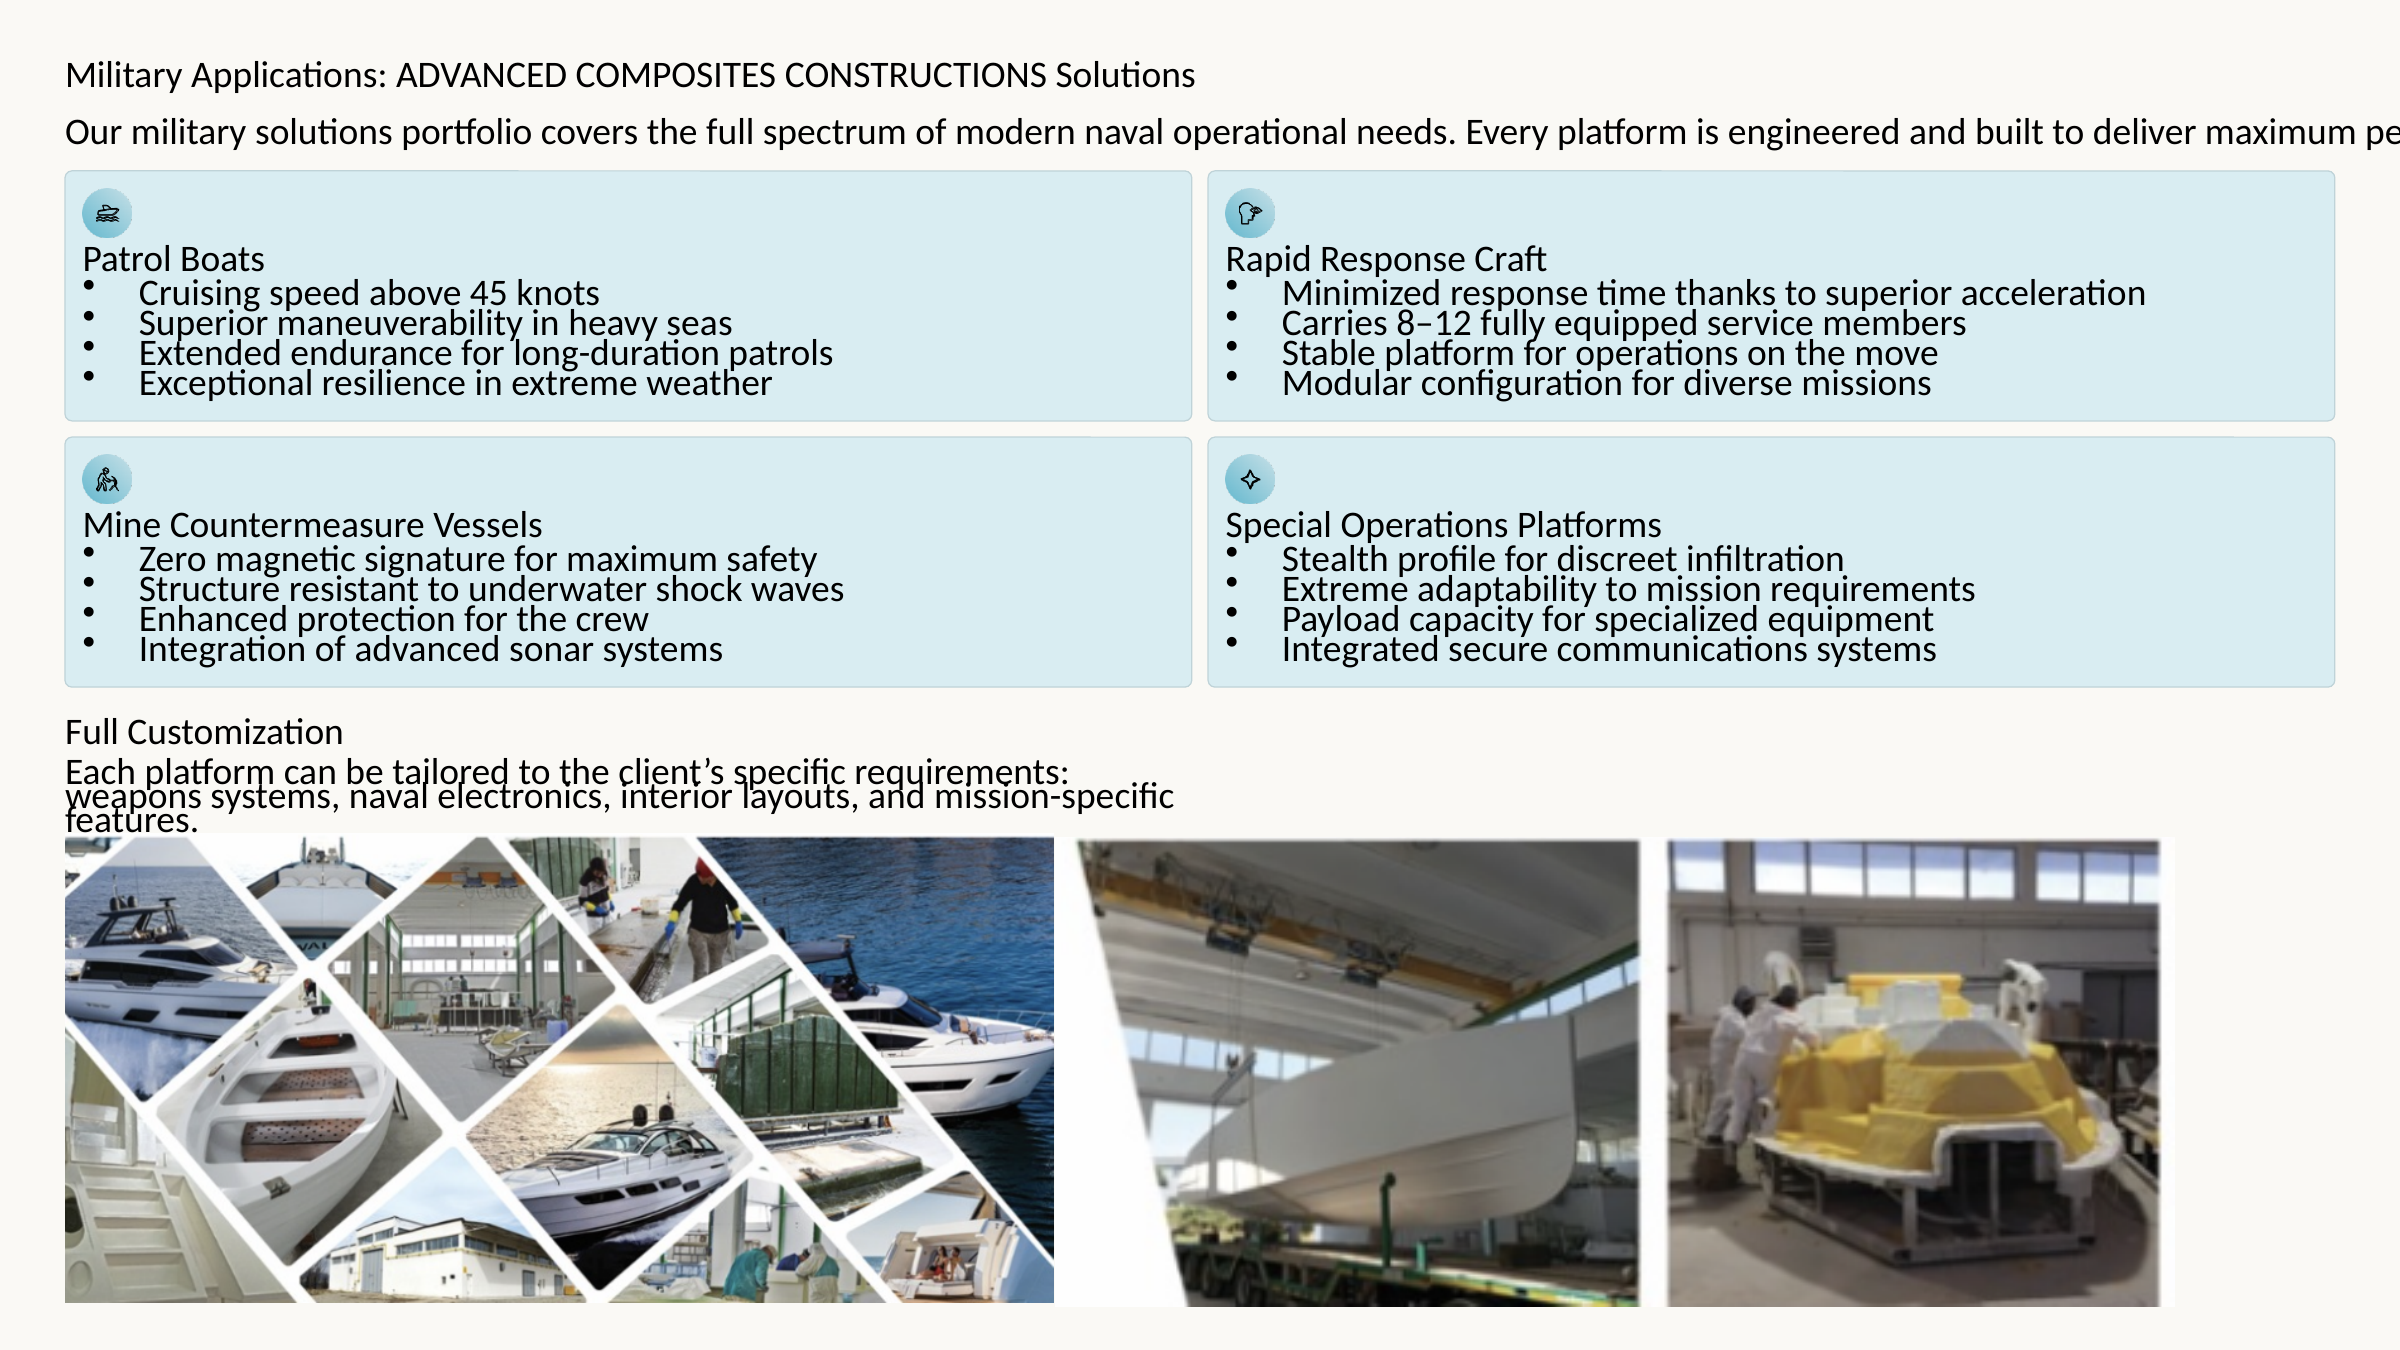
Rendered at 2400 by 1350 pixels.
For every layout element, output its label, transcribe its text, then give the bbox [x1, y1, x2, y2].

text_box Extended endurance for long-duration patrols [82, 348, 1175, 374]
text_box [1208, 170, 2335, 421]
picture [65, 833, 1054, 1303]
text_box Enhanced protection for the crew [82, 615, 1175, 640]
text_box Stable platform for operations on the move [1225, 348, 2318, 374]
text_box [64, 437, 1192, 688]
text_box Superior maneuverability in heavy seas [82, 318, 1175, 344]
text_box Stealth profile for discreet infiltration [1225, 554, 2318, 580]
text_box Patrol Boats [82, 253, 323, 279]
text_box Exceptional resilience in extreme weather [82, 378, 1175, 404]
text_box Mine Countermeasure Vessels [82, 519, 330, 546]
picture [82, 454, 132, 504]
picture [1225, 188, 1275, 238]
text_box Our military solutions portfolio covers the full spectrum of modern naval operational needs. Every platform is engineered and built to deliver maximum performance in its specific mission. [65, 128, 2335, 153]
text_box Carries 8–12 fully equipped service members [1225, 318, 2318, 344]
text_box Integration of advanced sonar systems [82, 645, 1175, 670]
text_box Full Customization [65, 721, 327, 753]
text_box Rapid Response Craft [1225, 253, 1552, 279]
text_box Cruising speed above 45 knots [82, 288, 1175, 314]
text_box Modular configuration for diverse missions [1225, 378, 2318, 404]
text_box Integrated secure communications systems [1225, 645, 2318, 670]
text_box Each platform can be tailored to the client’s specific requirements: weapons systems, naval electronics, interior layouts, and mission-specific features. [65, 768, 1181, 818]
text_box Special Operations Platforms [1225, 519, 1569, 546]
text_box [1208, 437, 2335, 688]
text_box Payload capacity for specialized equipment [1225, 615, 2318, 640]
text_box Zero magnetic signature for maximum safety [82, 554, 1175, 580]
picture [1225, 454, 1275, 504]
picture [82, 188, 132, 238]
text_box Structure resistant to underwater shock waves [82, 585, 1175, 610]
text_box Extreme adaptability to mission requirements [1225, 585, 2318, 610]
text_box [64, 170, 1192, 421]
text_box Minimized response time thanks to superior acceleration [1225, 288, 2318, 314]
picture [1055, 837, 2389, 1343]
text_box Military Applications: ADVANCED COMPOSITES CONSTRUCTIONS Solutions [65, 44, 1319, 96]
